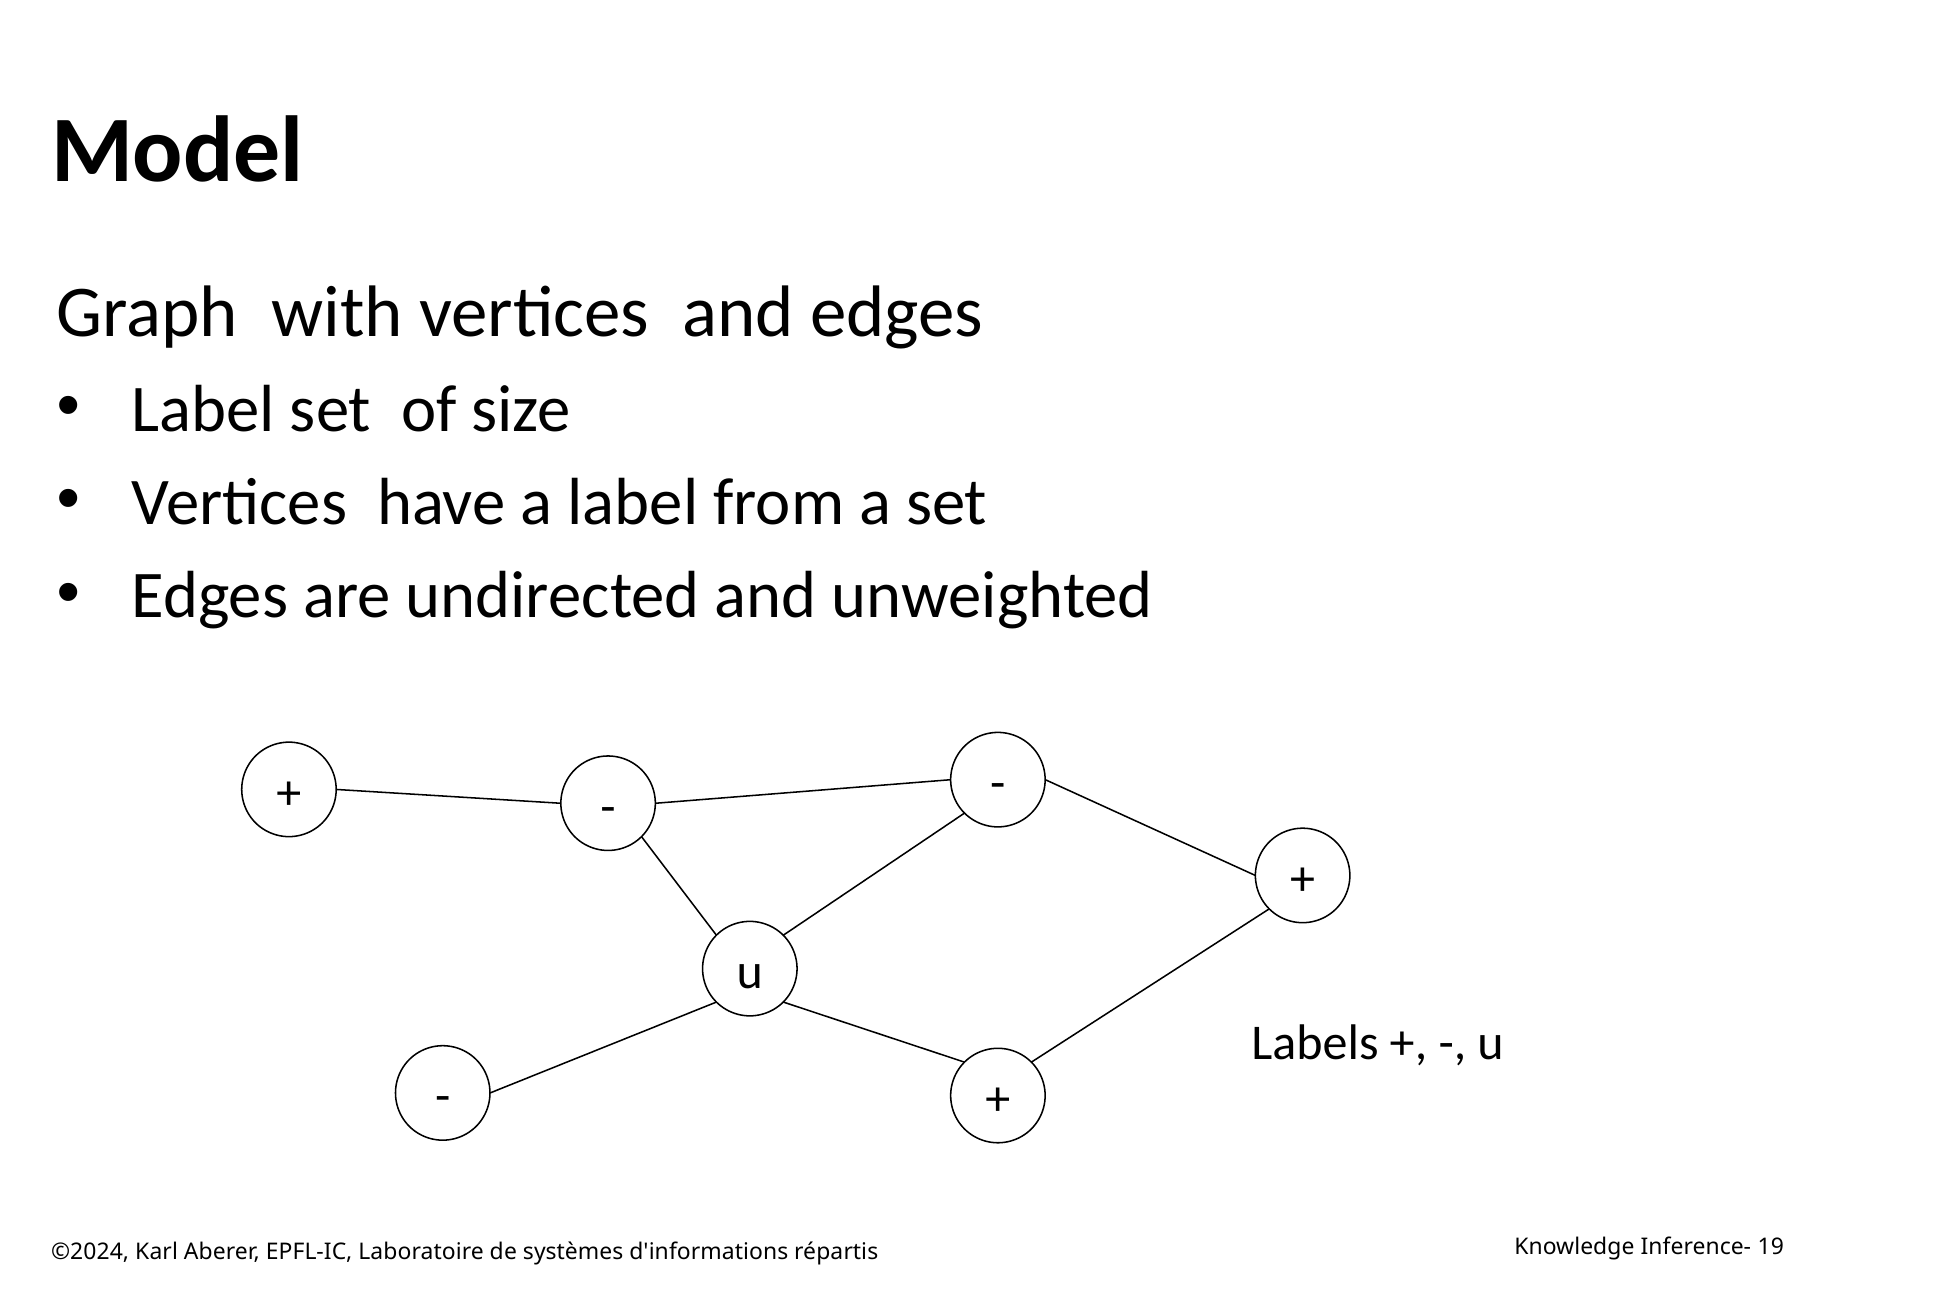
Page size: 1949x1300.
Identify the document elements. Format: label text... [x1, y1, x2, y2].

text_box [1031, 908, 1270, 1063]
text_box + [950, 1048, 1046, 1143]
text_box - [395, 1045, 490, 1141]
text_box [1044, 779, 1256, 876]
text_box - [561, 755, 655, 851]
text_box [489, 1001, 717, 1094]
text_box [783, 812, 965, 936]
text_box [335, 789, 562, 804]
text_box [655, 779, 951, 804]
text_box + [1256, 828, 1350, 923]
text_box Labels +, -, u [1236, 1002, 1519, 1077]
text_box + [241, 742, 337, 837]
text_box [783, 1001, 965, 1063]
text_box u [702, 921, 798, 1016]
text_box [641, 836, 717, 936]
text_box - [950, 732, 1046, 827]
footer ©2024, Karl Aberer, EPFL-IC, Laboratoire de systèmes d'informations répartis [32, 1227, 1284, 1271]
title Model [32, 57, 1803, 232]
